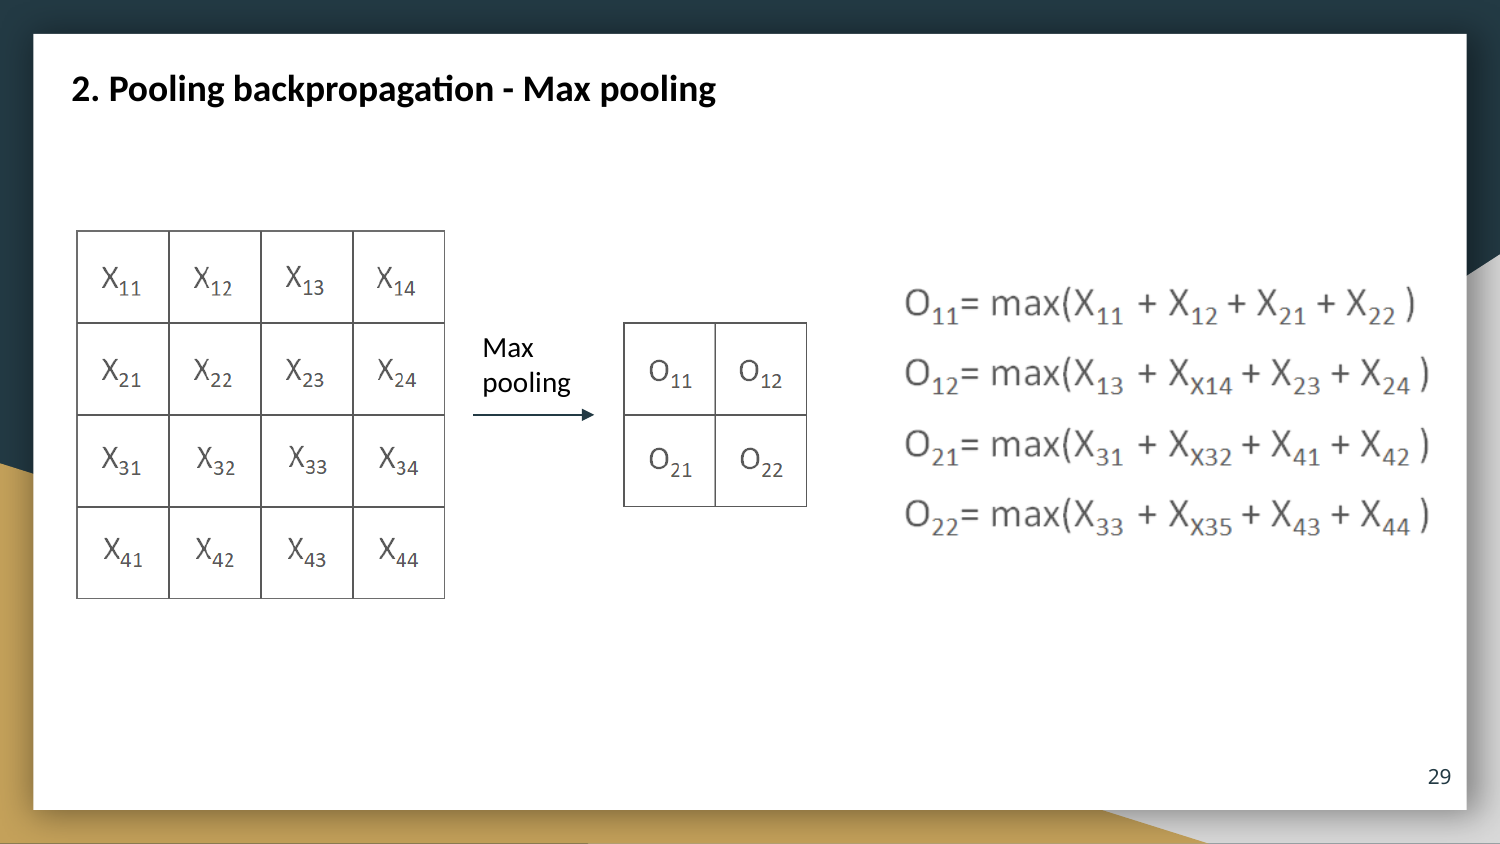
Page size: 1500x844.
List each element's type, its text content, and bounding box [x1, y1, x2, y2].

text_box 2. Pooling backpropagation - Max pooling [56, 49, 762, 125]
text_box Max pooling [467, 313, 601, 414]
picture [622, 322, 808, 508]
picture [76, 230, 445, 599]
slide_number 29 [1376, 745, 1467, 810]
picture [878, 265, 1456, 565]
